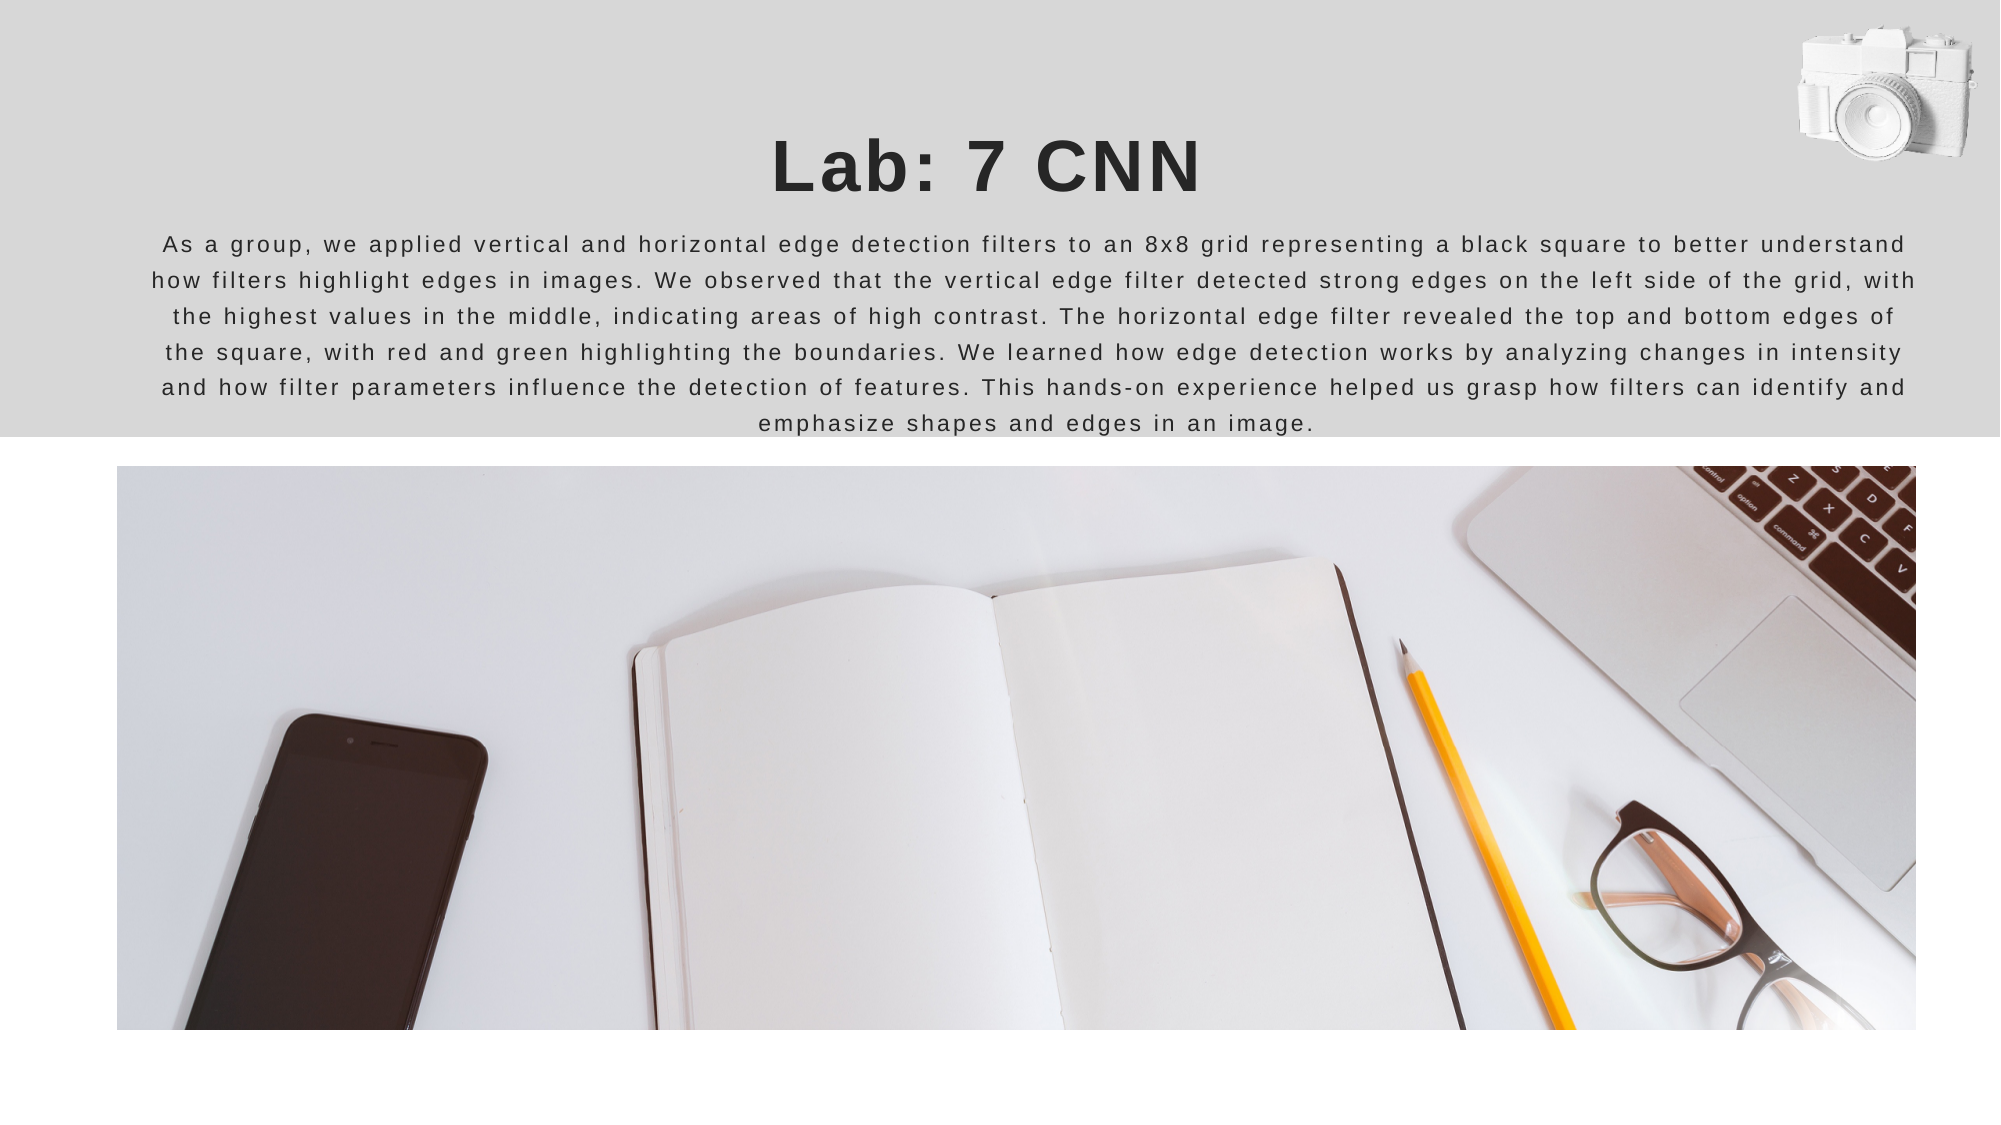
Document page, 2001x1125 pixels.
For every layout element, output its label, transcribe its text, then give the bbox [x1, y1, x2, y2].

title Lab: 7 CNN [86, 111, 1887, 214]
list As a group, we applied vertical and horizontal edge detection filters to an 8x8 grid representing a black square to better understand how filters highlight edges in images. We observed that the vertical edge filter detected strong edges on the left side of the grid, with the highest values in the middle, indicating areas of high contrast. The horizontal edge filter revealed the top and bottom edges of the square, with red and green highlighting the boundaries. We learned how edge detection works by analyzing changes in intensity and how filter parameters influence the detection of features. This hands-on experience helped us grasp how filters can identify and emphasize shapes and edges in an image. [136, 214, 1937, 445]
picture [1793, 21, 1981, 163]
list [117, 466, 1916, 1030]
